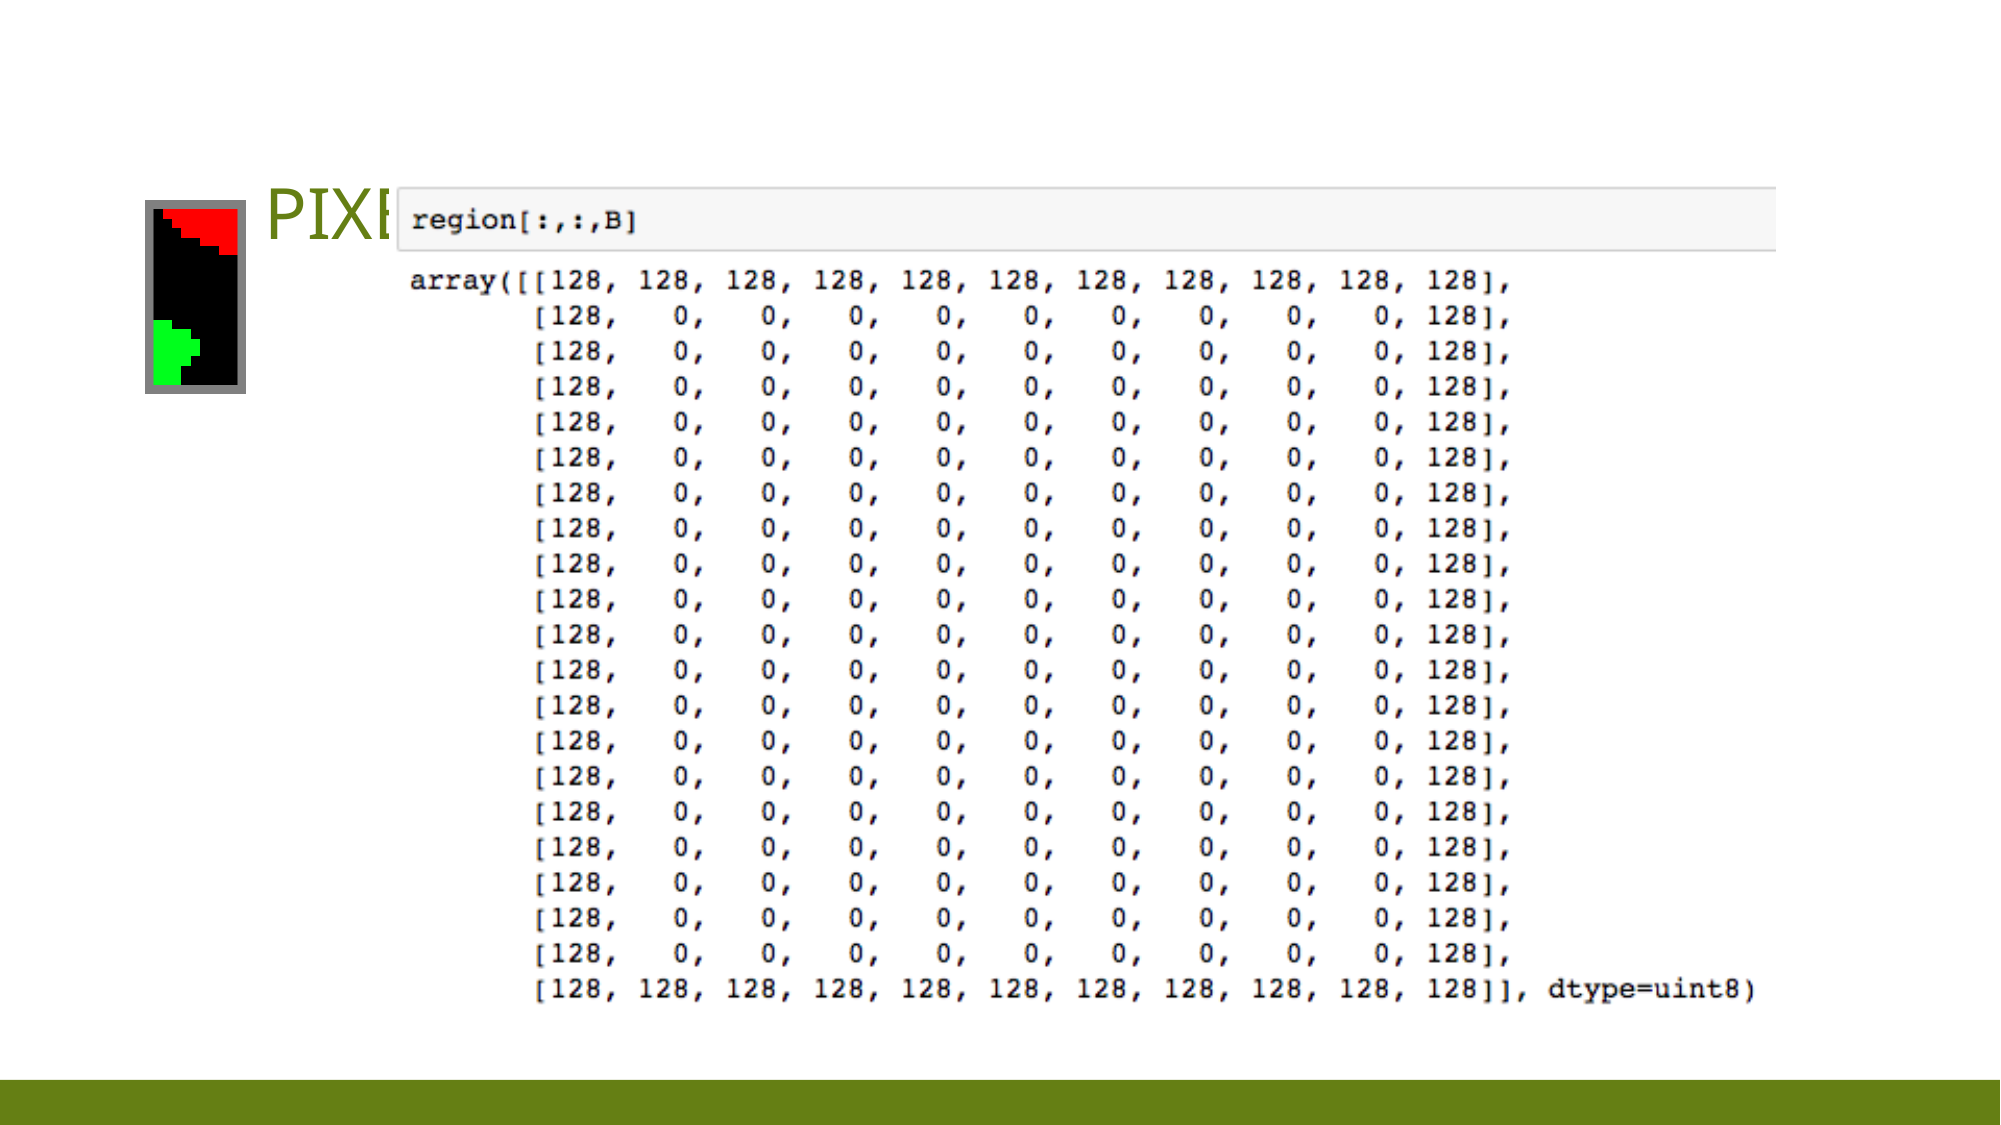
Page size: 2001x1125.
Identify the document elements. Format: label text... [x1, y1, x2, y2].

picture [389, 175, 1776, 1019]
title Pixels: Blue [249, 75, 1750, 263]
picture [137, 191, 254, 403]
